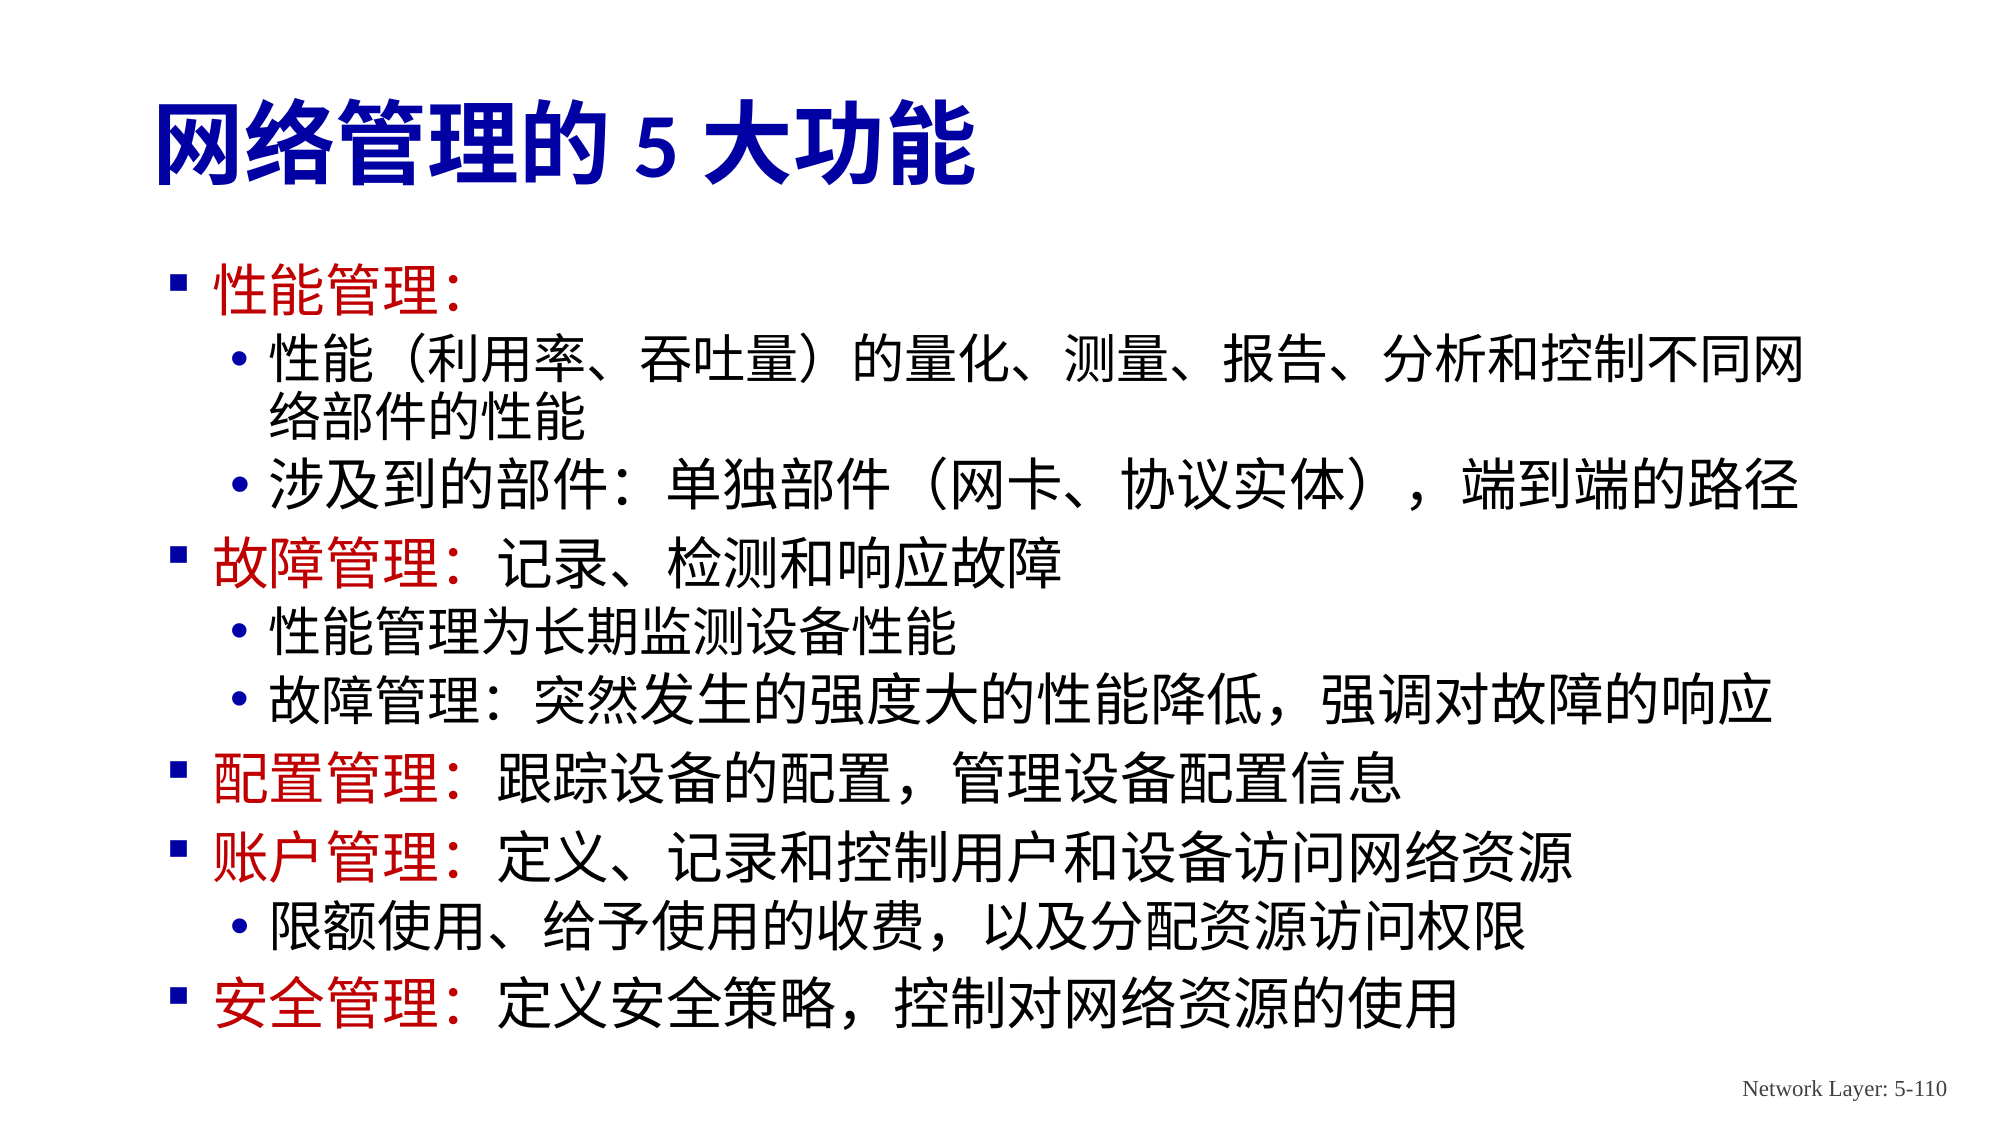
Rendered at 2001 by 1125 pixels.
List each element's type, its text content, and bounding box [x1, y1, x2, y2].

list 性能管理： 性能（利用率、吞吐量）的量化、测量、报告、分析和控制不同网络部件的性能 涉及到的部件：单独部件（网卡、协议实体），端到端的路径 故障管理：记录、检测和响应故障 性能管理为长期监测设备性能 故障管理：突然发生的强度大的性能降低，强调对故障的响应 配置管理：跟踪设备的配置，管理设备配置信息 账户管理：定义、记录和控制用户和设备访问网络资源 限额使用、给予使用的收费，以及分配资源访问权限 安全管理：定义安全策略，控制对网络资源的使用 [139, 255, 1865, 1051]
slide_number Network Layer: 5-110 [1512, 1056, 1963, 1117]
title 网络管理的5大功能 [137, 74, 1863, 221]
